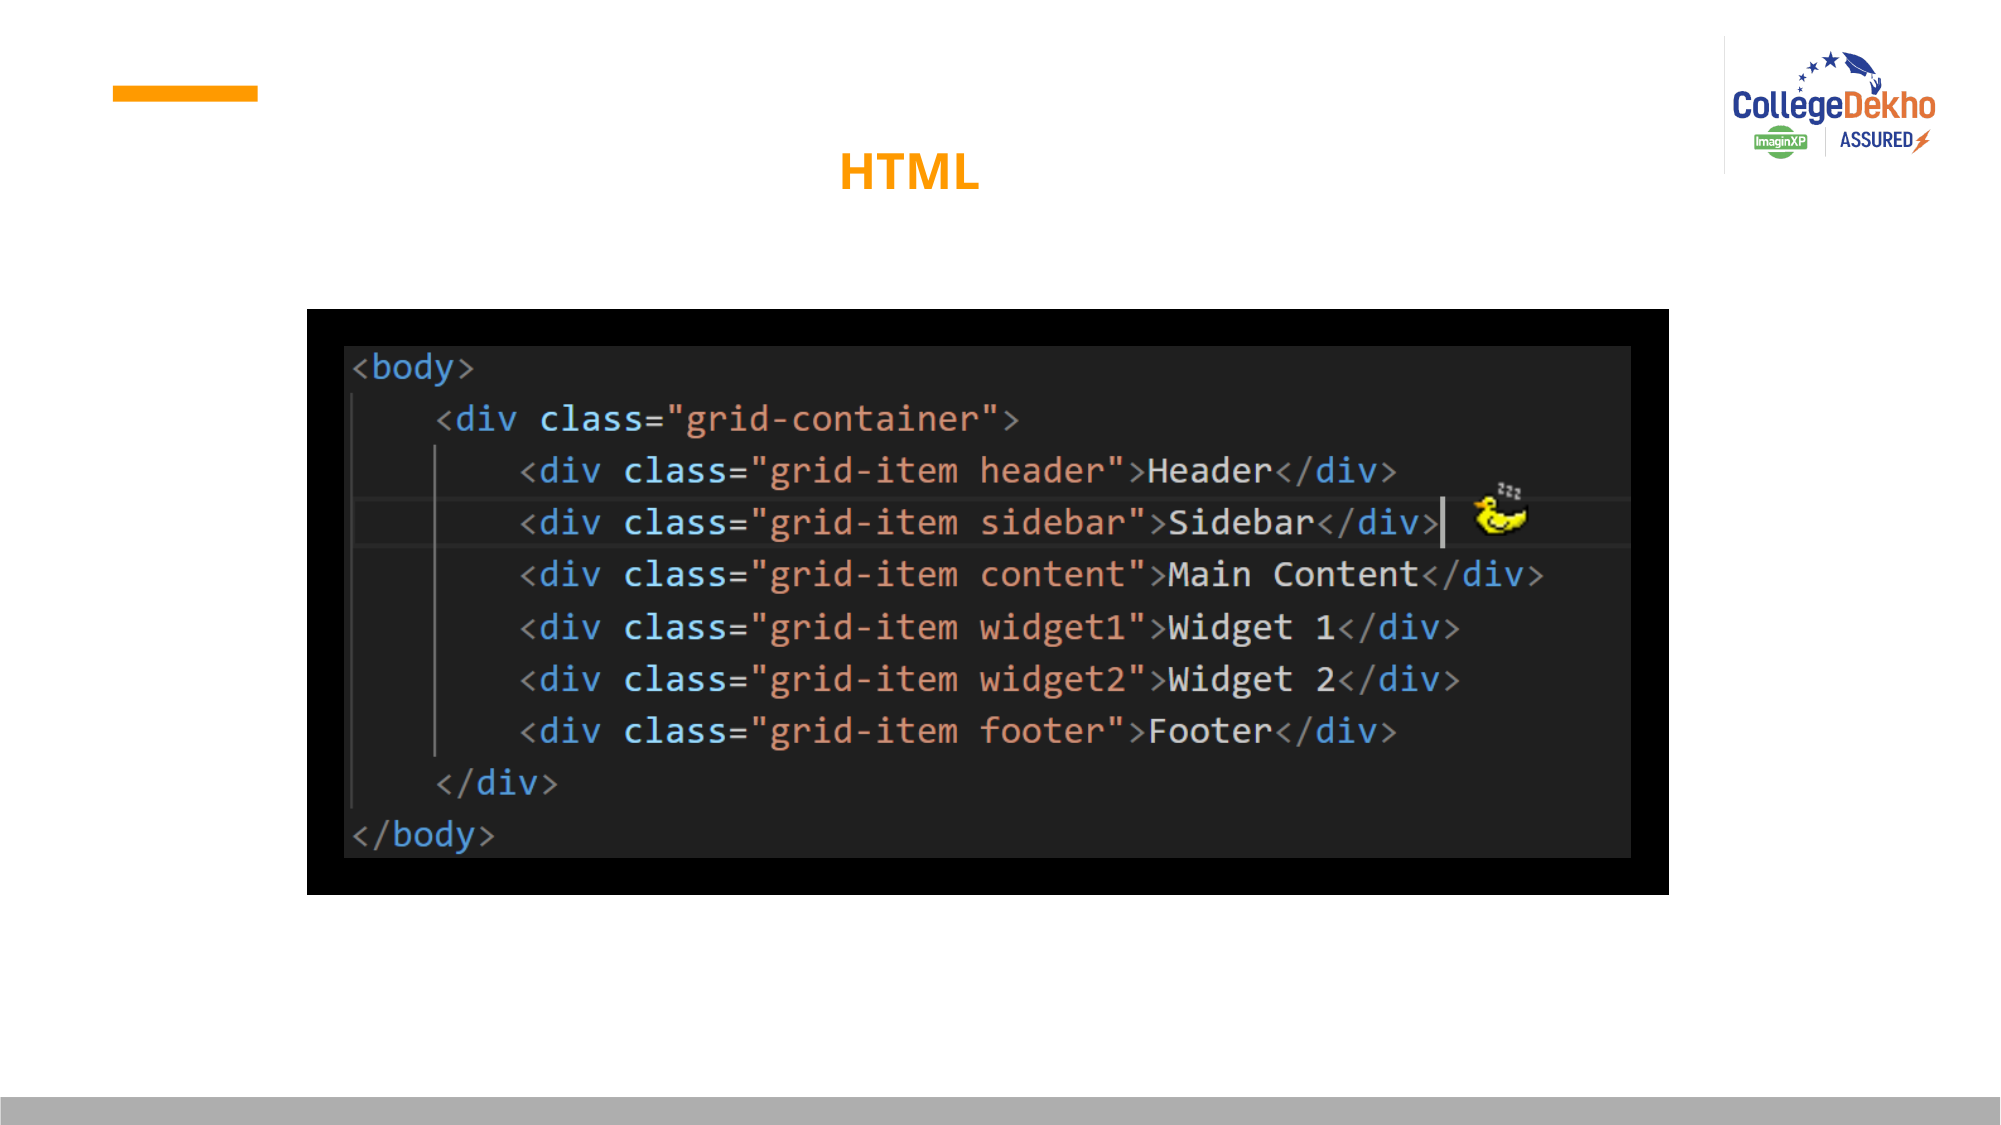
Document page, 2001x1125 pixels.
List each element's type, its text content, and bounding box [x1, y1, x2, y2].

picture [1724, 36, 1943, 174]
picture [0, 1080, 2001, 1125]
picture [343, 345, 1632, 859]
text_box HTML [188, 72, 1632, 184]
